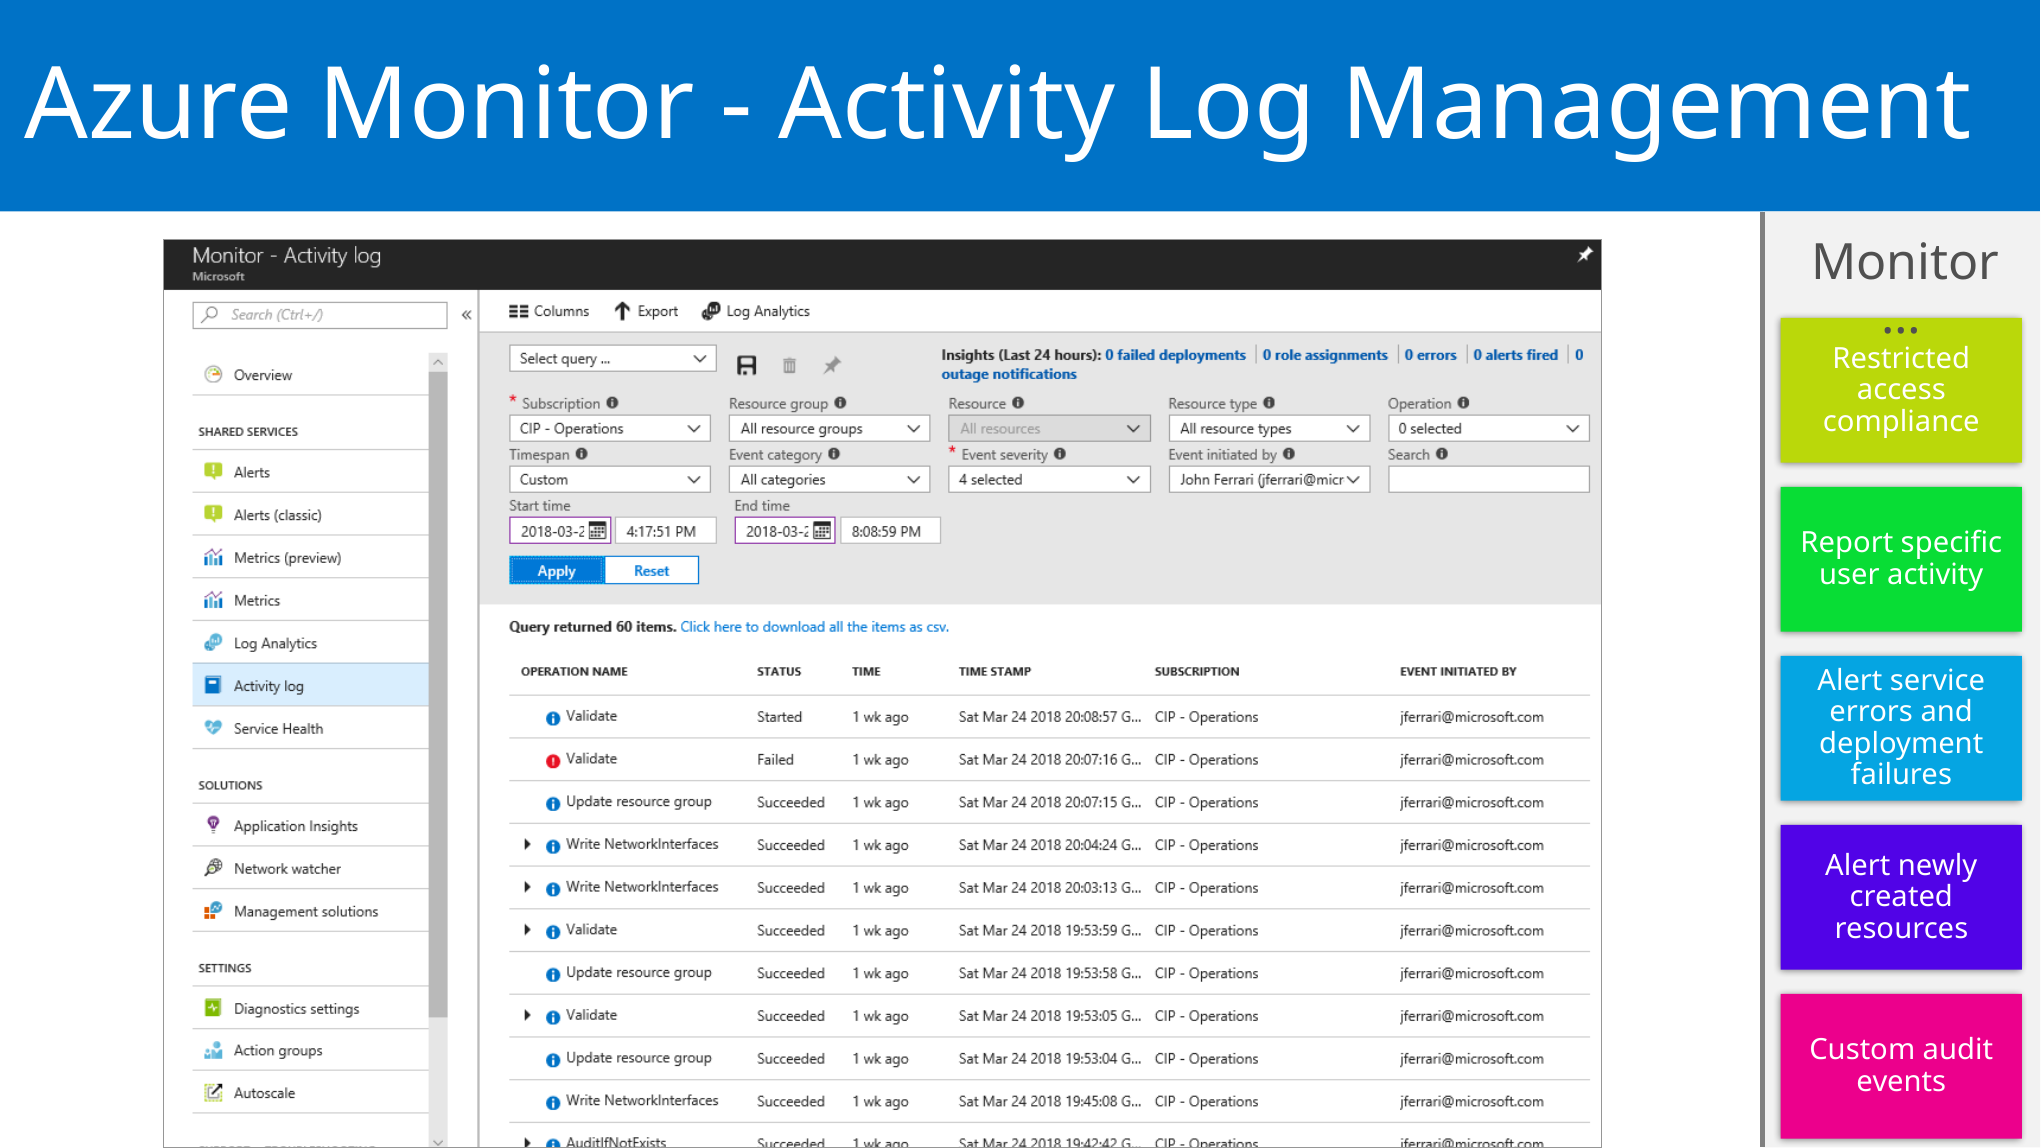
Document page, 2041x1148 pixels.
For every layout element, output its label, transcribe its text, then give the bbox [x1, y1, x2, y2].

picture [163, 239, 1602, 1148]
text_box Azure Monitor - Activity Log Management [0, 0, 2040, 212]
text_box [1762, 317, 2041, 1140]
text_box Monitor… [1764, 212, 2040, 317]
text_box [1764, 1140, 2041, 1148]
